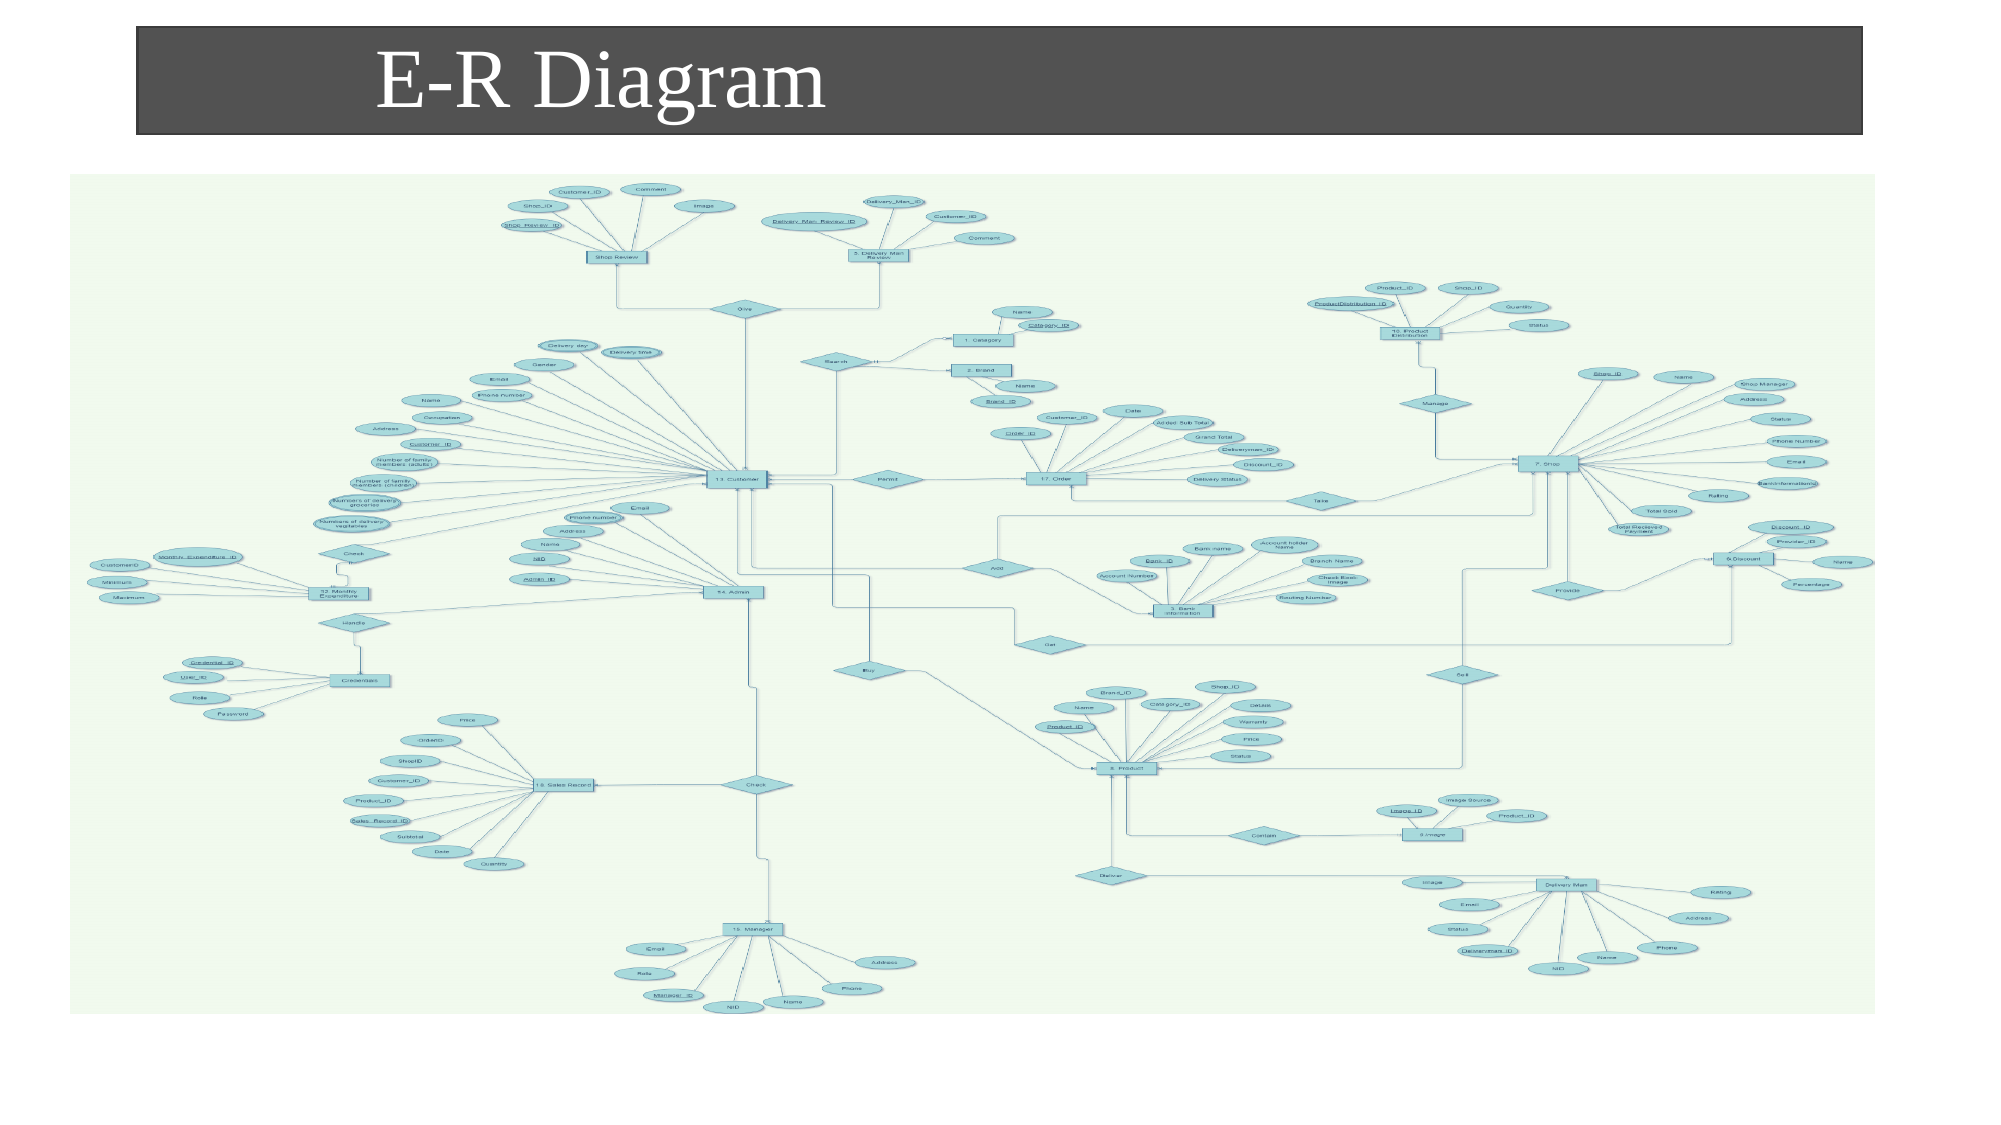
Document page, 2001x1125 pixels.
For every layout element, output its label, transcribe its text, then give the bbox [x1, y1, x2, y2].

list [70, 174, 1875, 1014]
title E-R Diagram [136, 26, 1863, 135]
